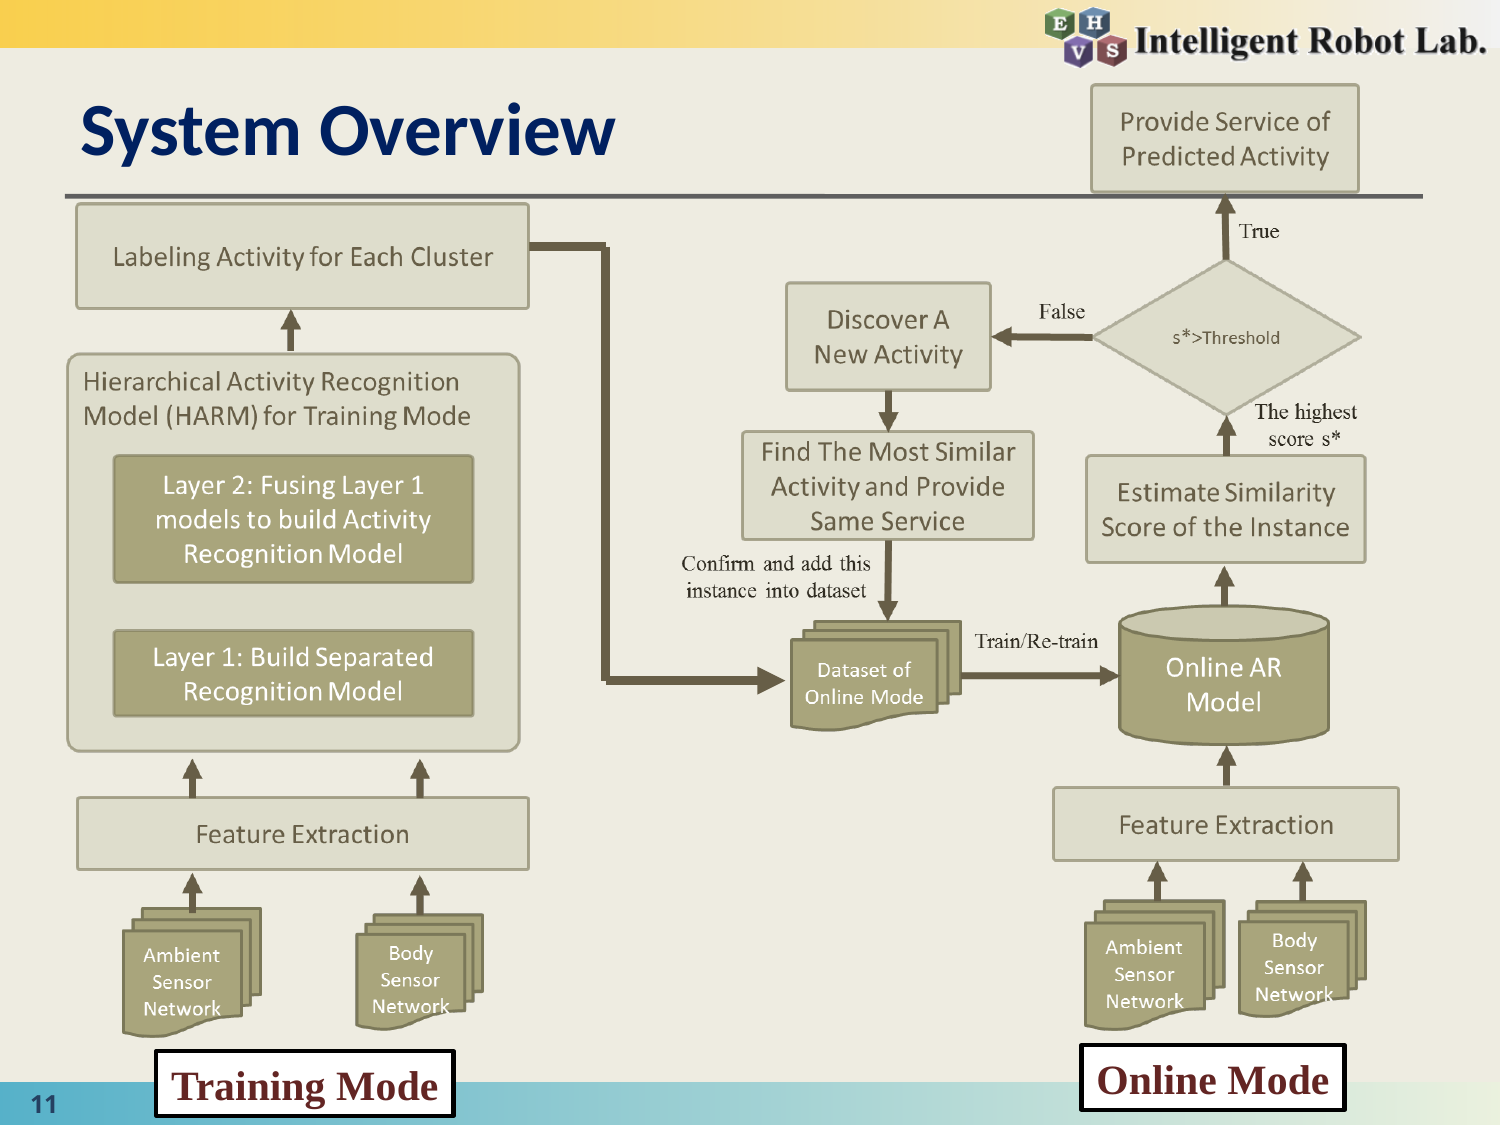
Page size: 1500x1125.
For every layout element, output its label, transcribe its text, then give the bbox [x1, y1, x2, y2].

picture [661, 83, 1400, 1031]
slide_number 11 [0, 1070, 89, 1125]
picture [64, 202, 530, 1039]
title System Overview [64, 66, 644, 178]
picture [1045, 7, 1489, 68]
text_box Training Mode [154, 1049, 456, 1118]
text_box Online Mode [1079, 1043, 1347, 1112]
